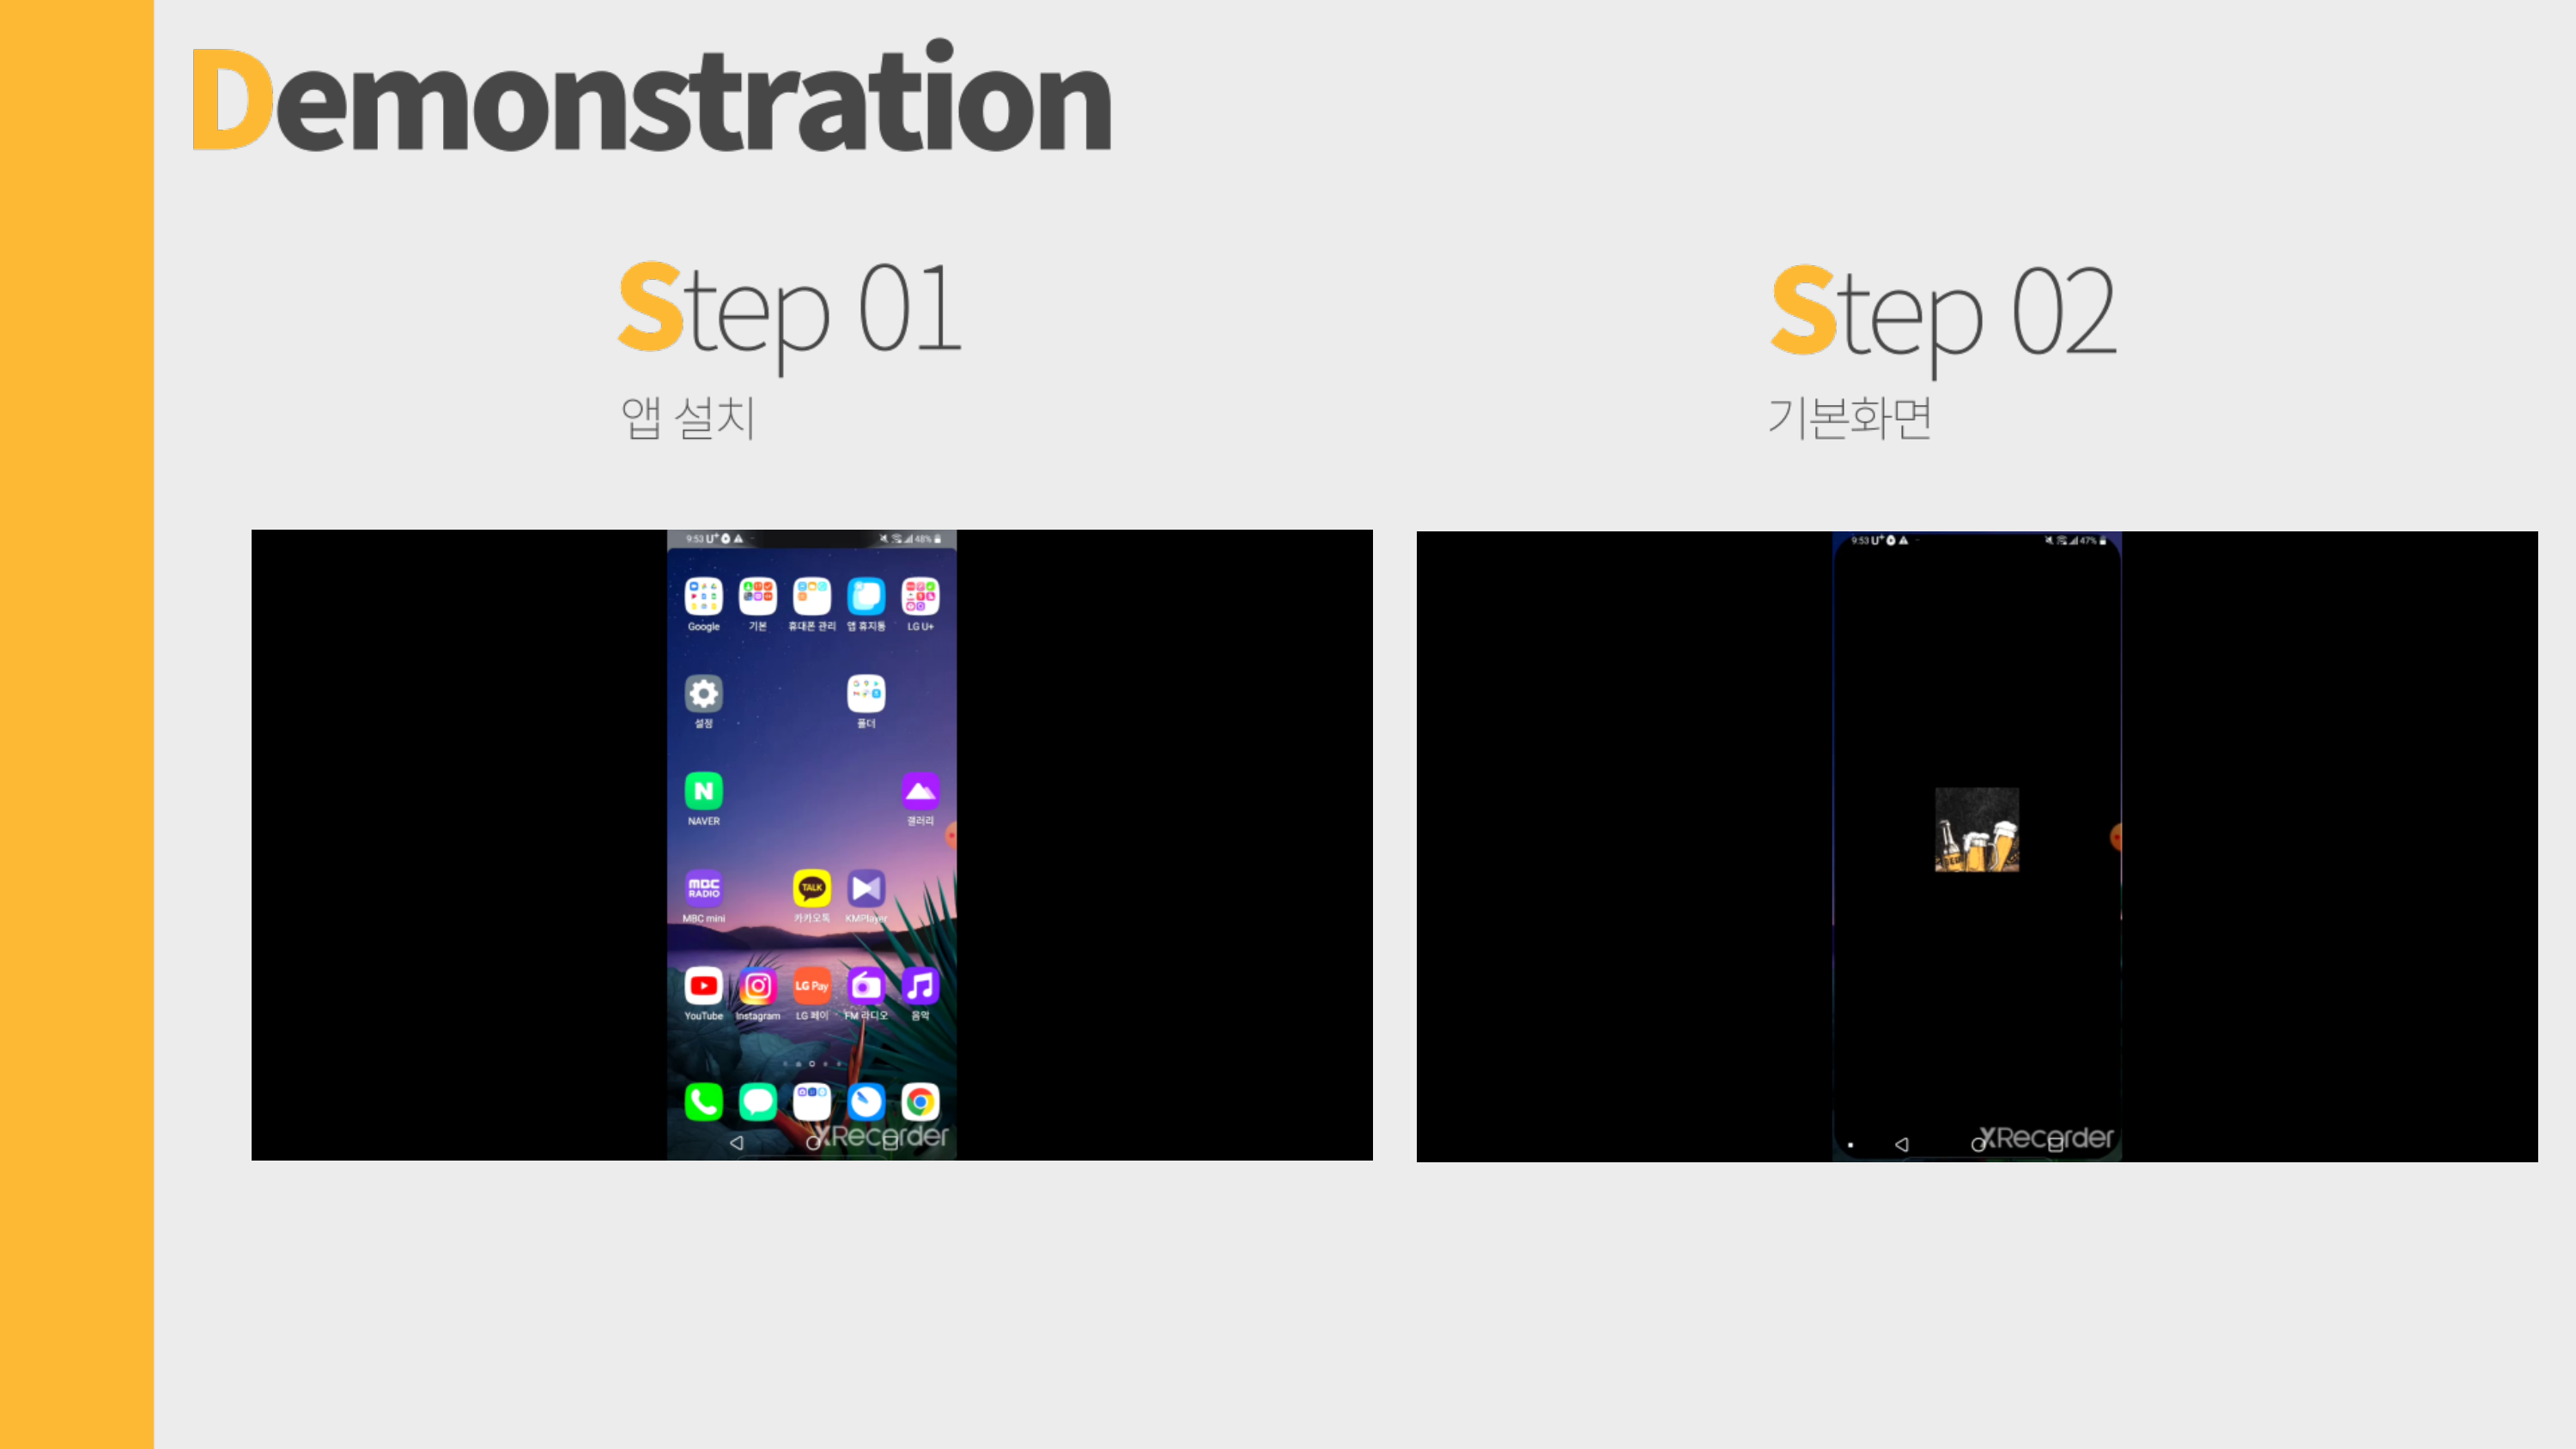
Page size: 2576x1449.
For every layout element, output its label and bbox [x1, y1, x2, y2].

picture [134, 0, 1162, 464]
picture [1417, 531, 2538, 1162]
picture [252, 530, 1373, 1161]
picture [1749, 206, 2172, 464]
text_box [0, 0, 155, 1449]
